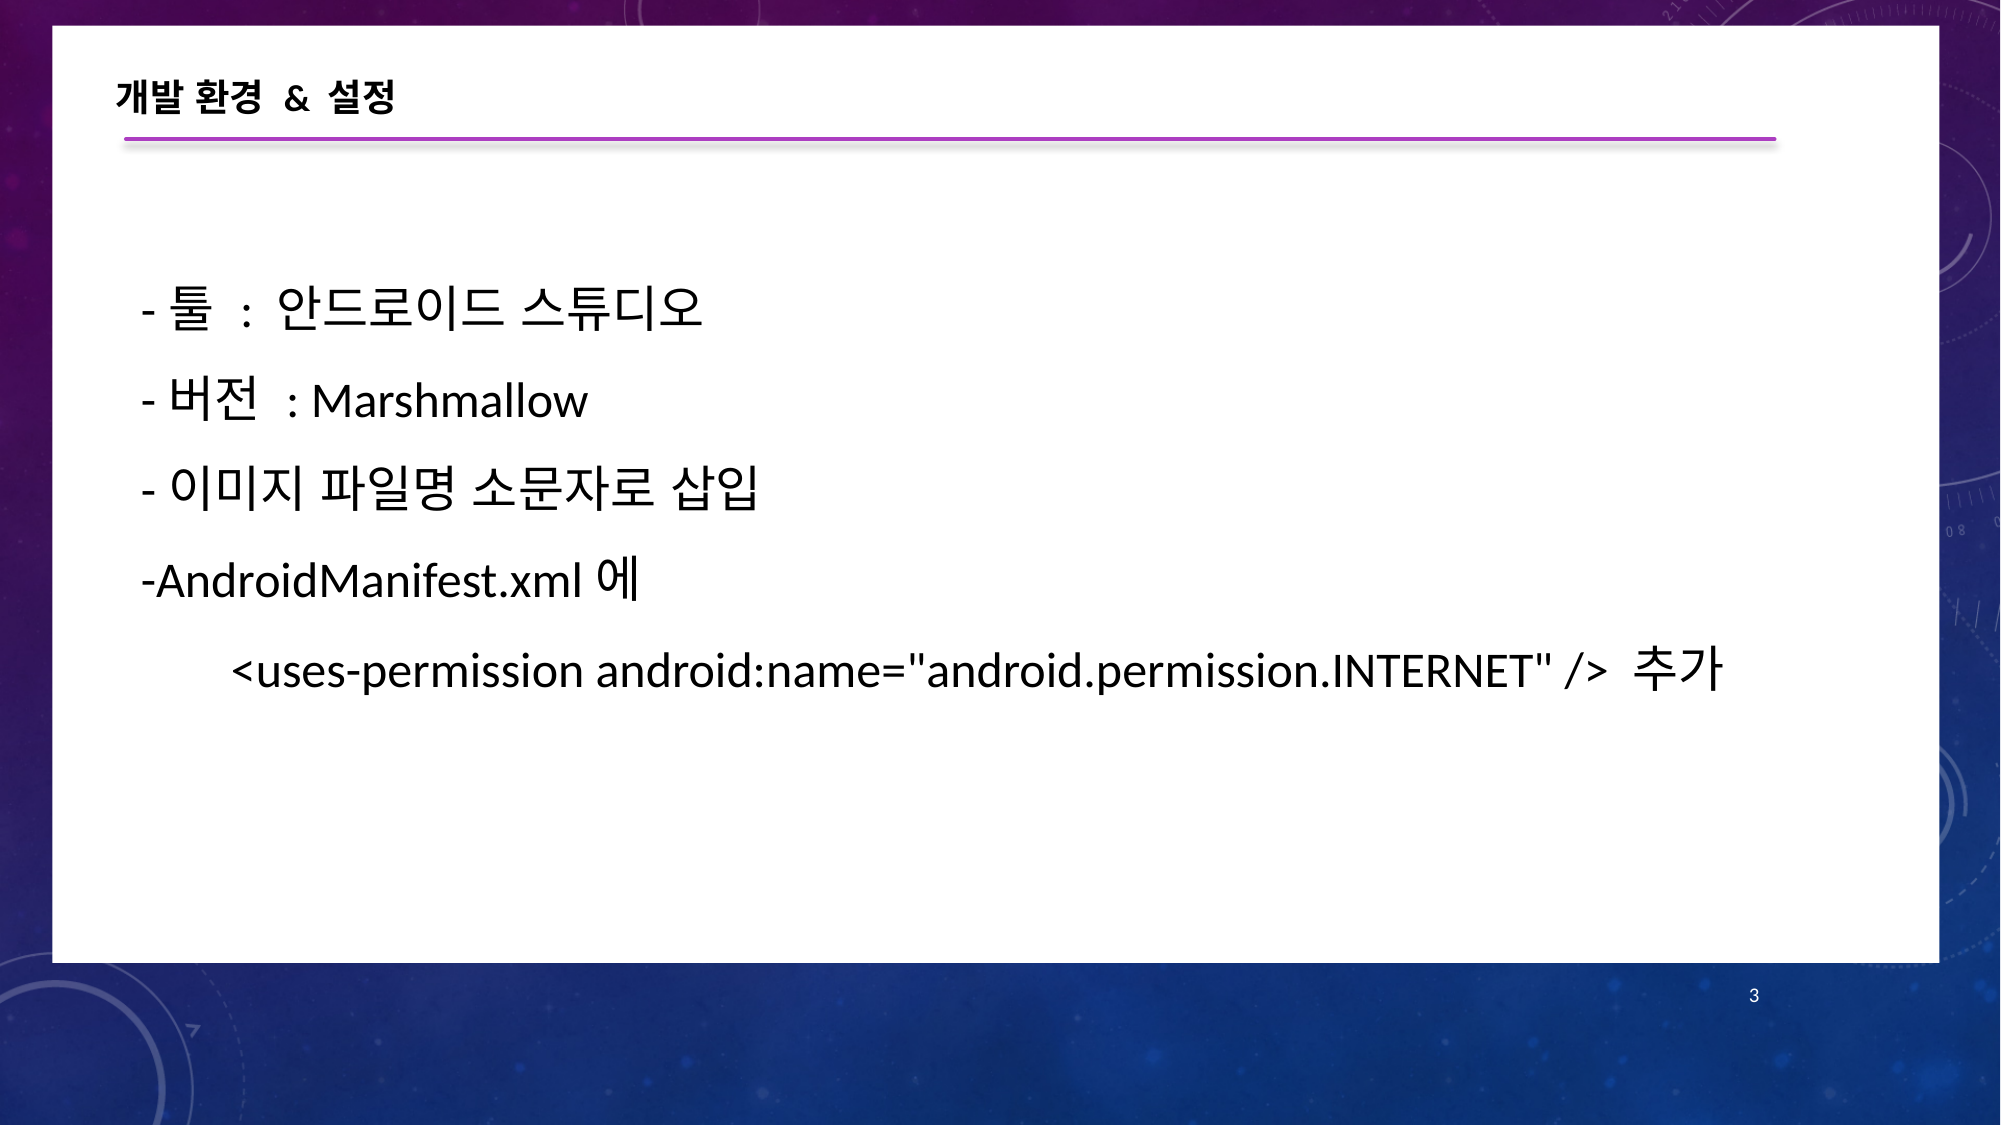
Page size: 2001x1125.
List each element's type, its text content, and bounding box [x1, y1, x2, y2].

text_box [51, 24, 1941, 964]
slide_number 3 [1684, 964, 1775, 1025]
text_box -툴 : 안드로이드 스튜디오 -버전 : Marshmallow -이미지 파일명 소문자로 삽입 -AndroidManifest.xml에 <uses-permission android:name="android.permission.INTERNET" /> 추가 [126, 240, 1991, 705]
text_box 개발 환경 & 설정 [101, 66, 412, 126]
picture [0, 0, 2001, 1125]
